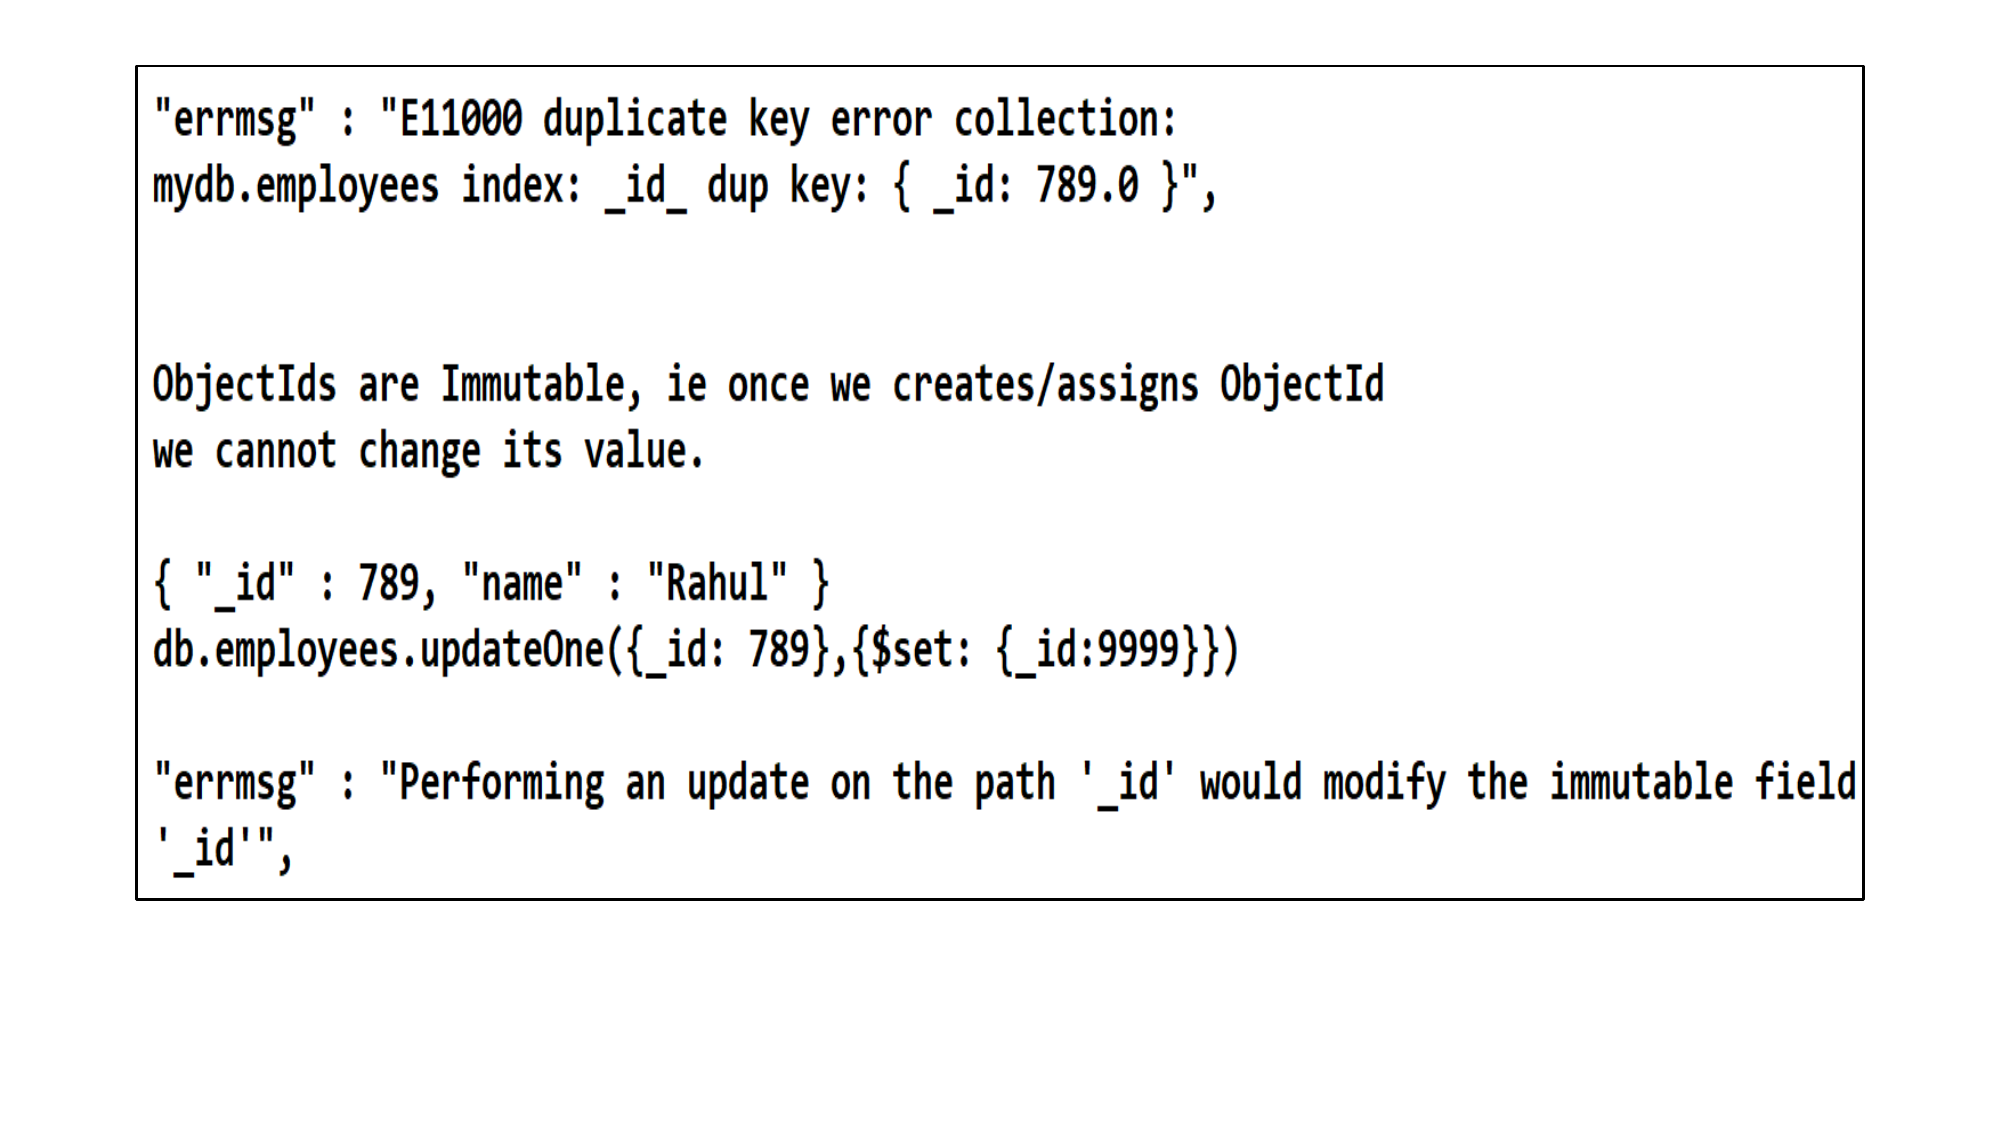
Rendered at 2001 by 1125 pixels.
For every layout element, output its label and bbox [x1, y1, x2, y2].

picture [137, 66, 1863, 899]
